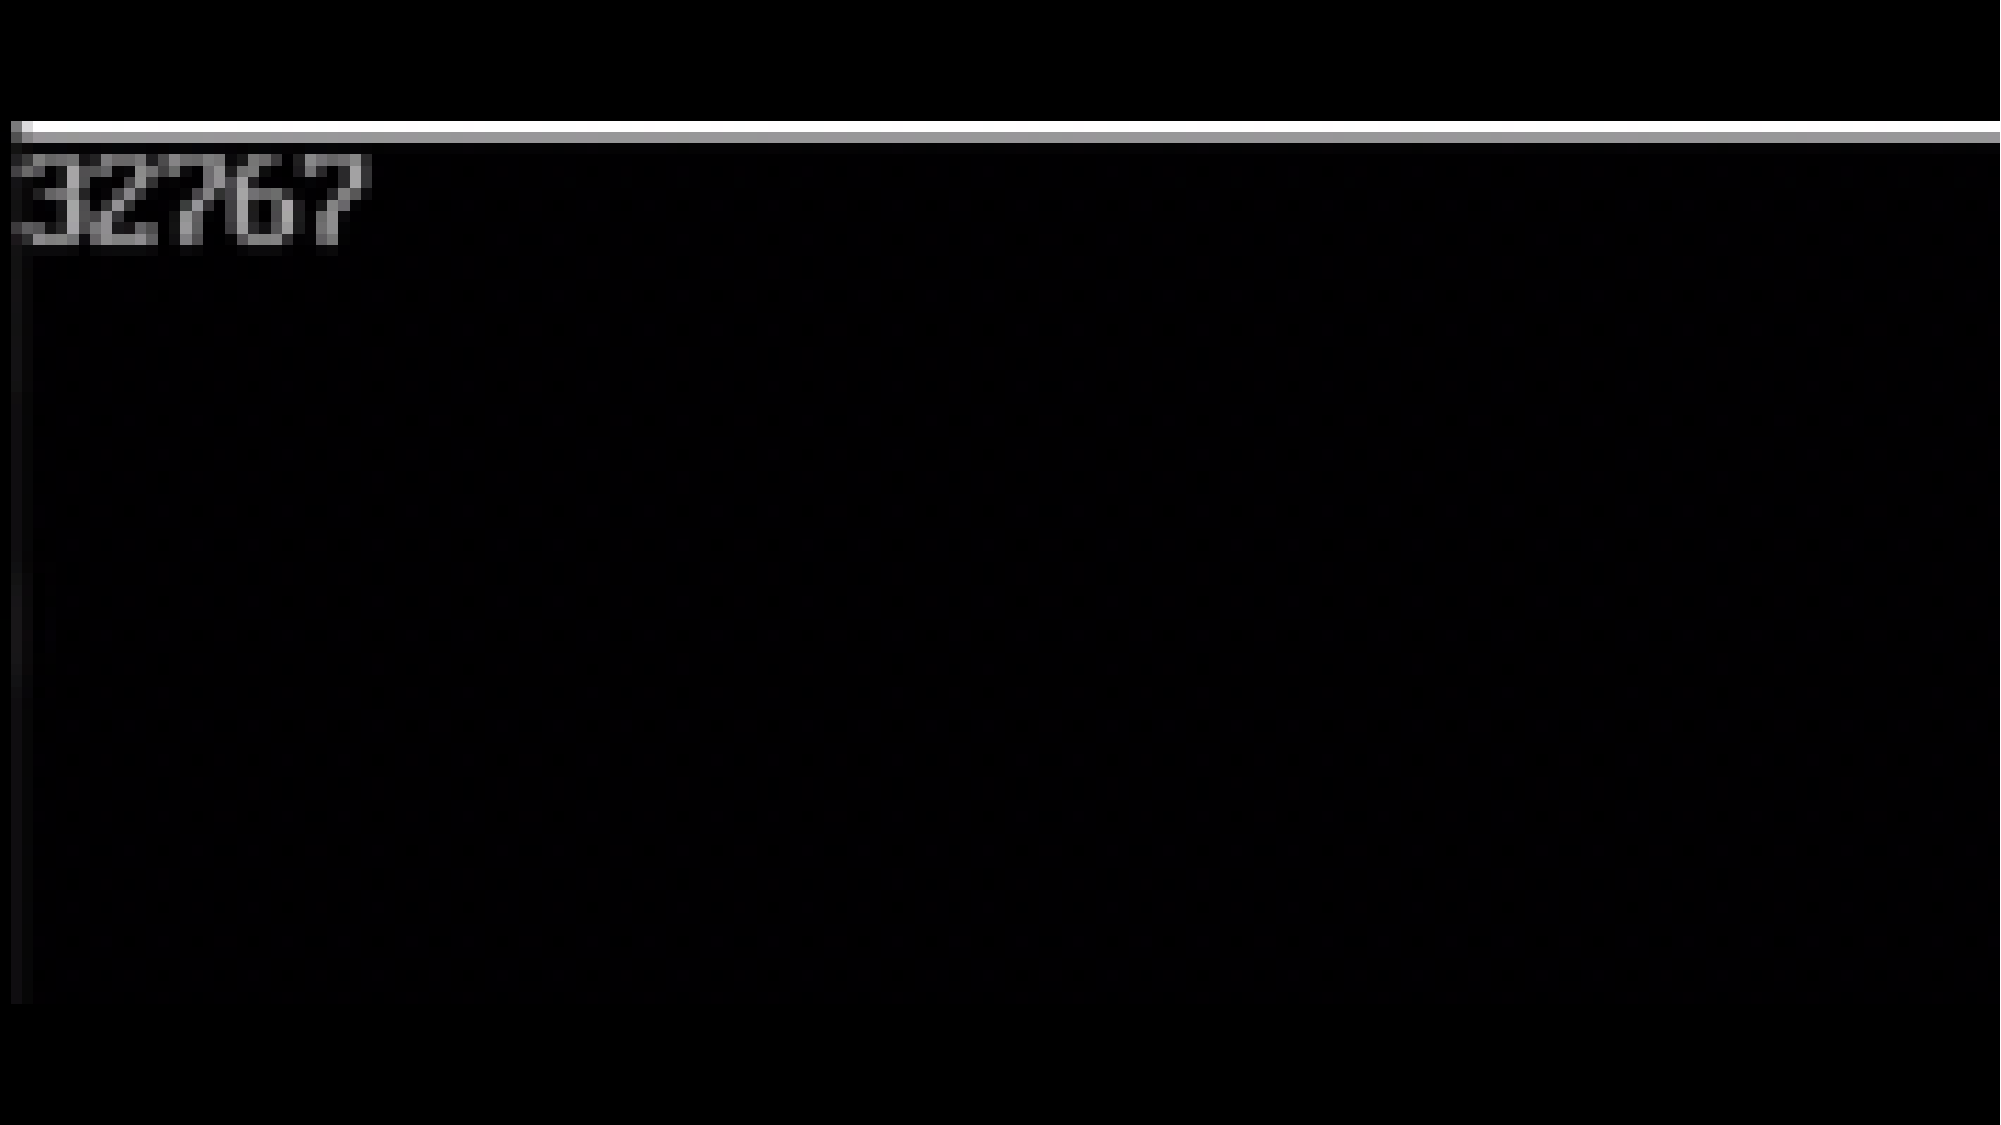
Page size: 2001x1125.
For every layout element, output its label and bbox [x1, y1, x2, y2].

picture [0, 121, 2000, 1004]
